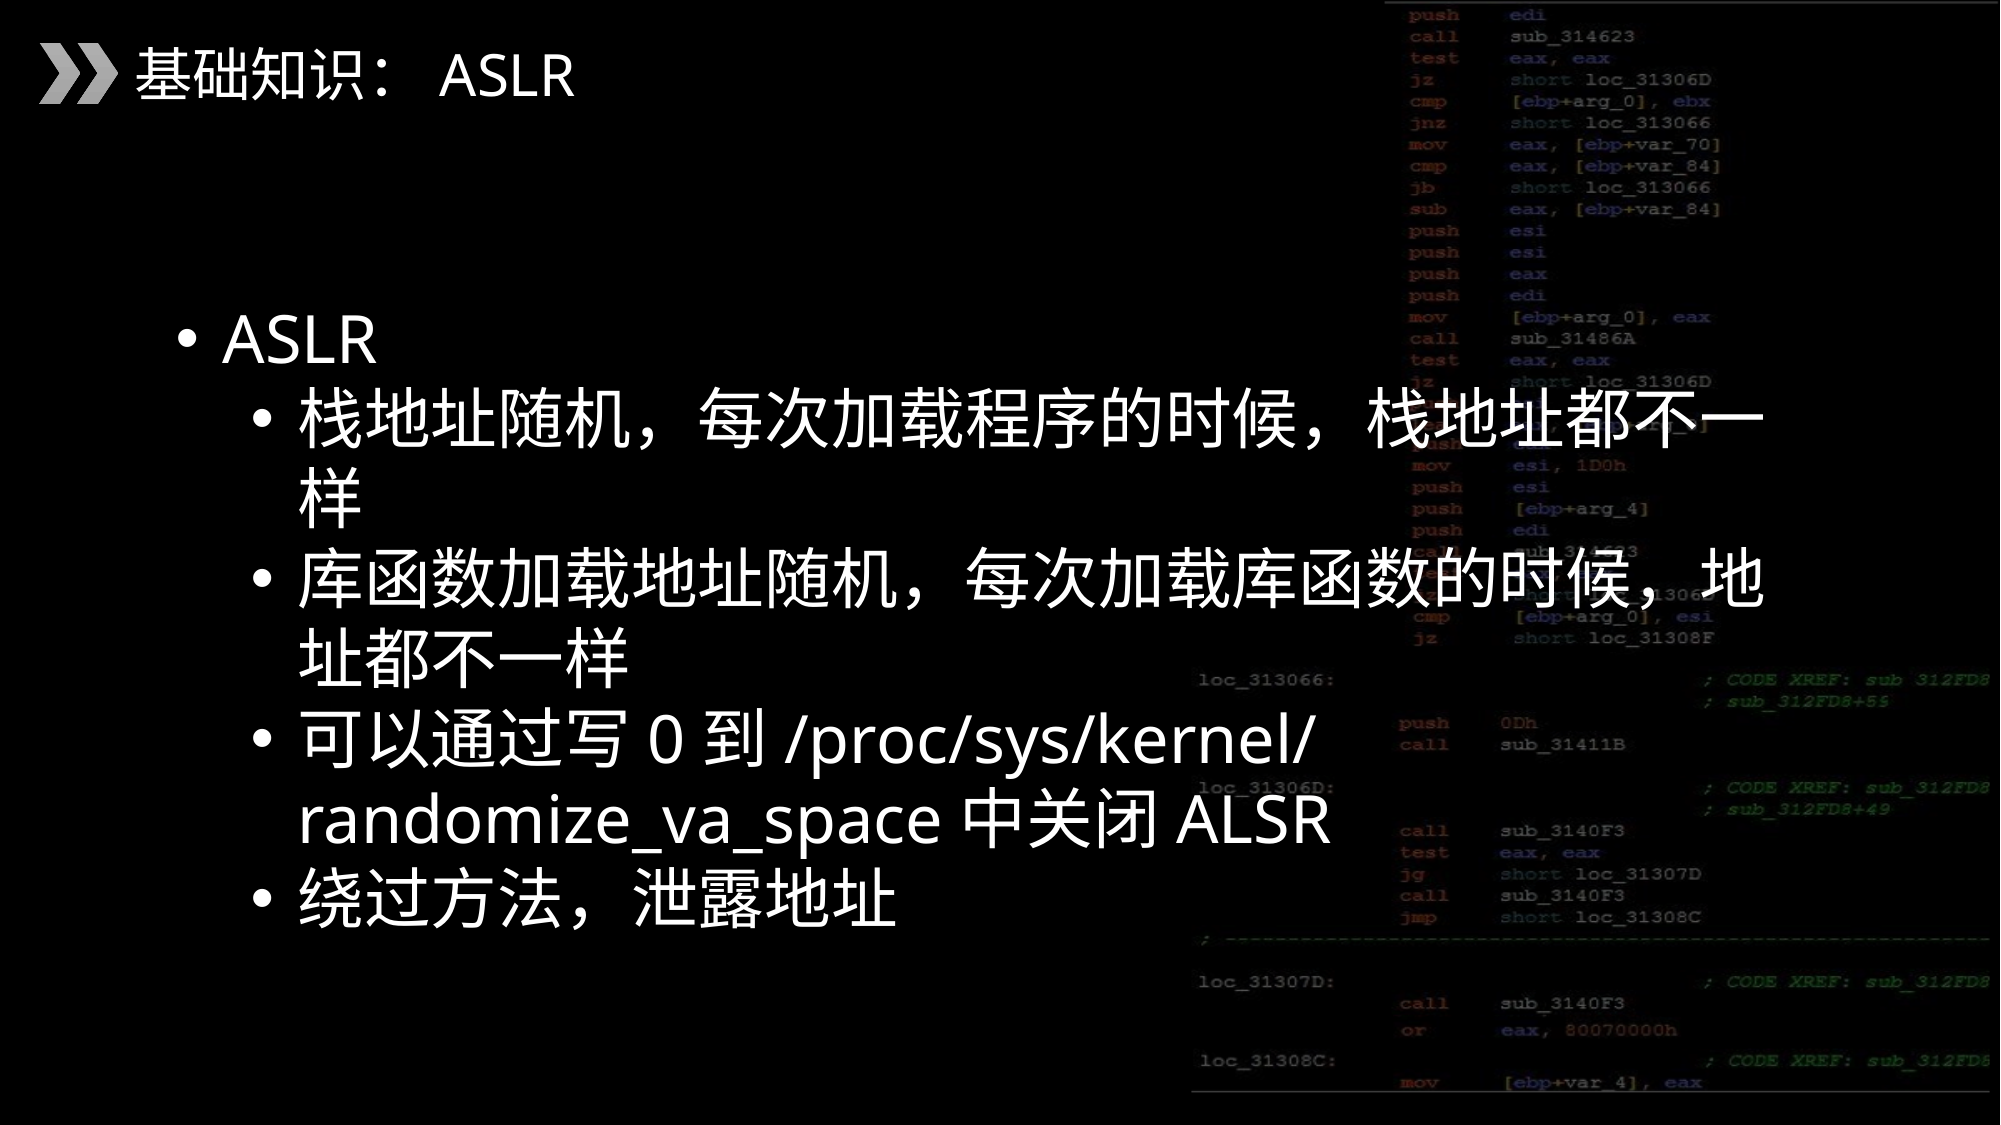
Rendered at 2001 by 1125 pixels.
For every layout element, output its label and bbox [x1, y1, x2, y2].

text_box [39, 42, 119, 104]
picture [0, 0, 2000, 1125]
